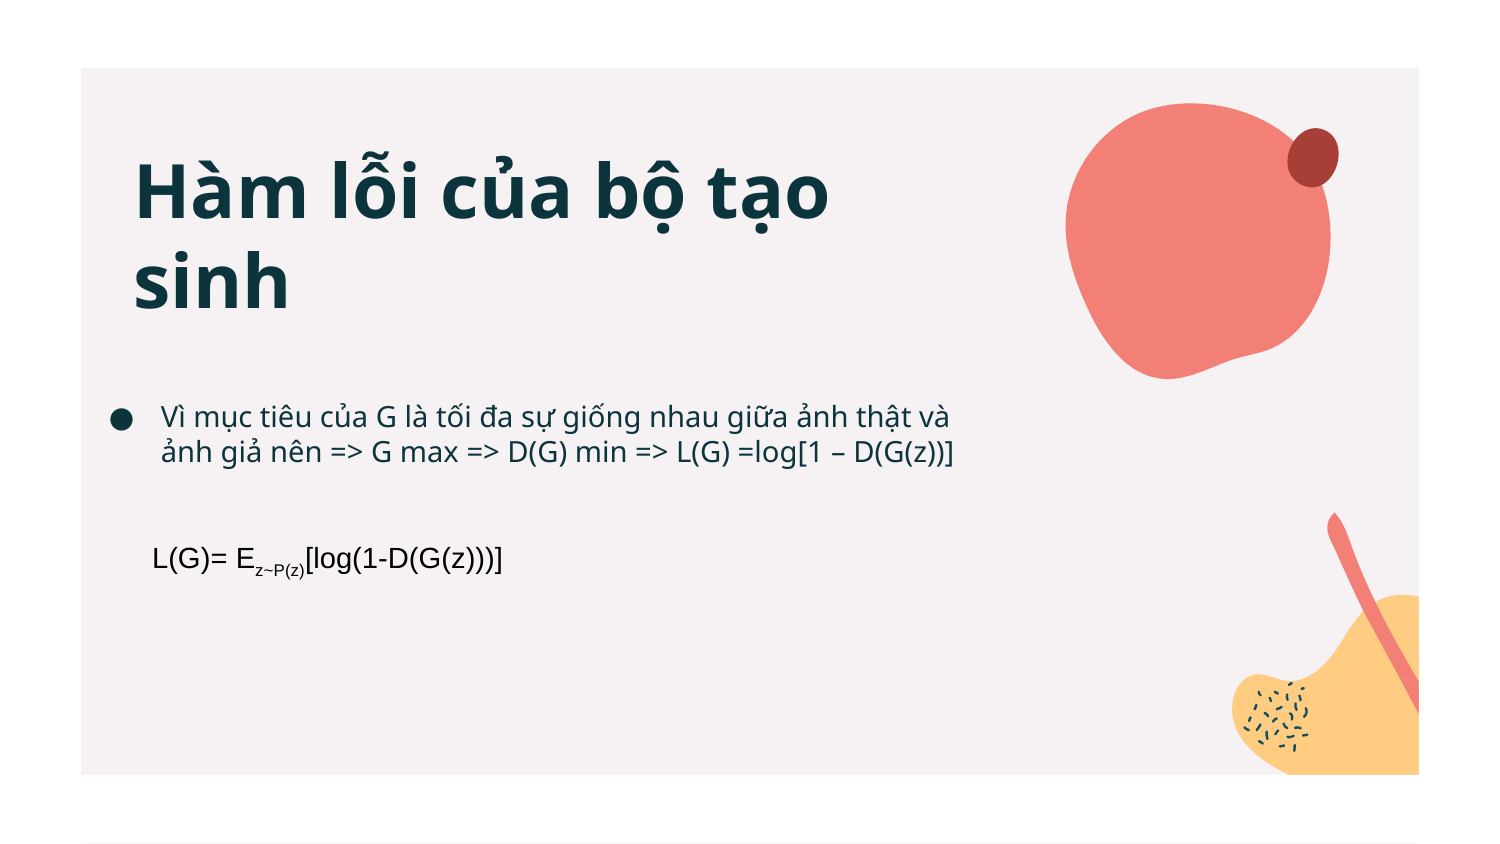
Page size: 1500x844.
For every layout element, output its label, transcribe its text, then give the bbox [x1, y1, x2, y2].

title Hàm lỗi của bộ tạo sinh [118, 128, 858, 261]
subtitle Vì mục tiêu của G là tối đa sự giống nhau giữa ảnh thật và ảnh giả nên => G max => D(G) min => L(G) =log[1 – D(G(z))] [70, 360, 981, 484]
text_box L(G)= Ez~P(z)[log(1-D(G(z)))] [137, 532, 1087, 588]
